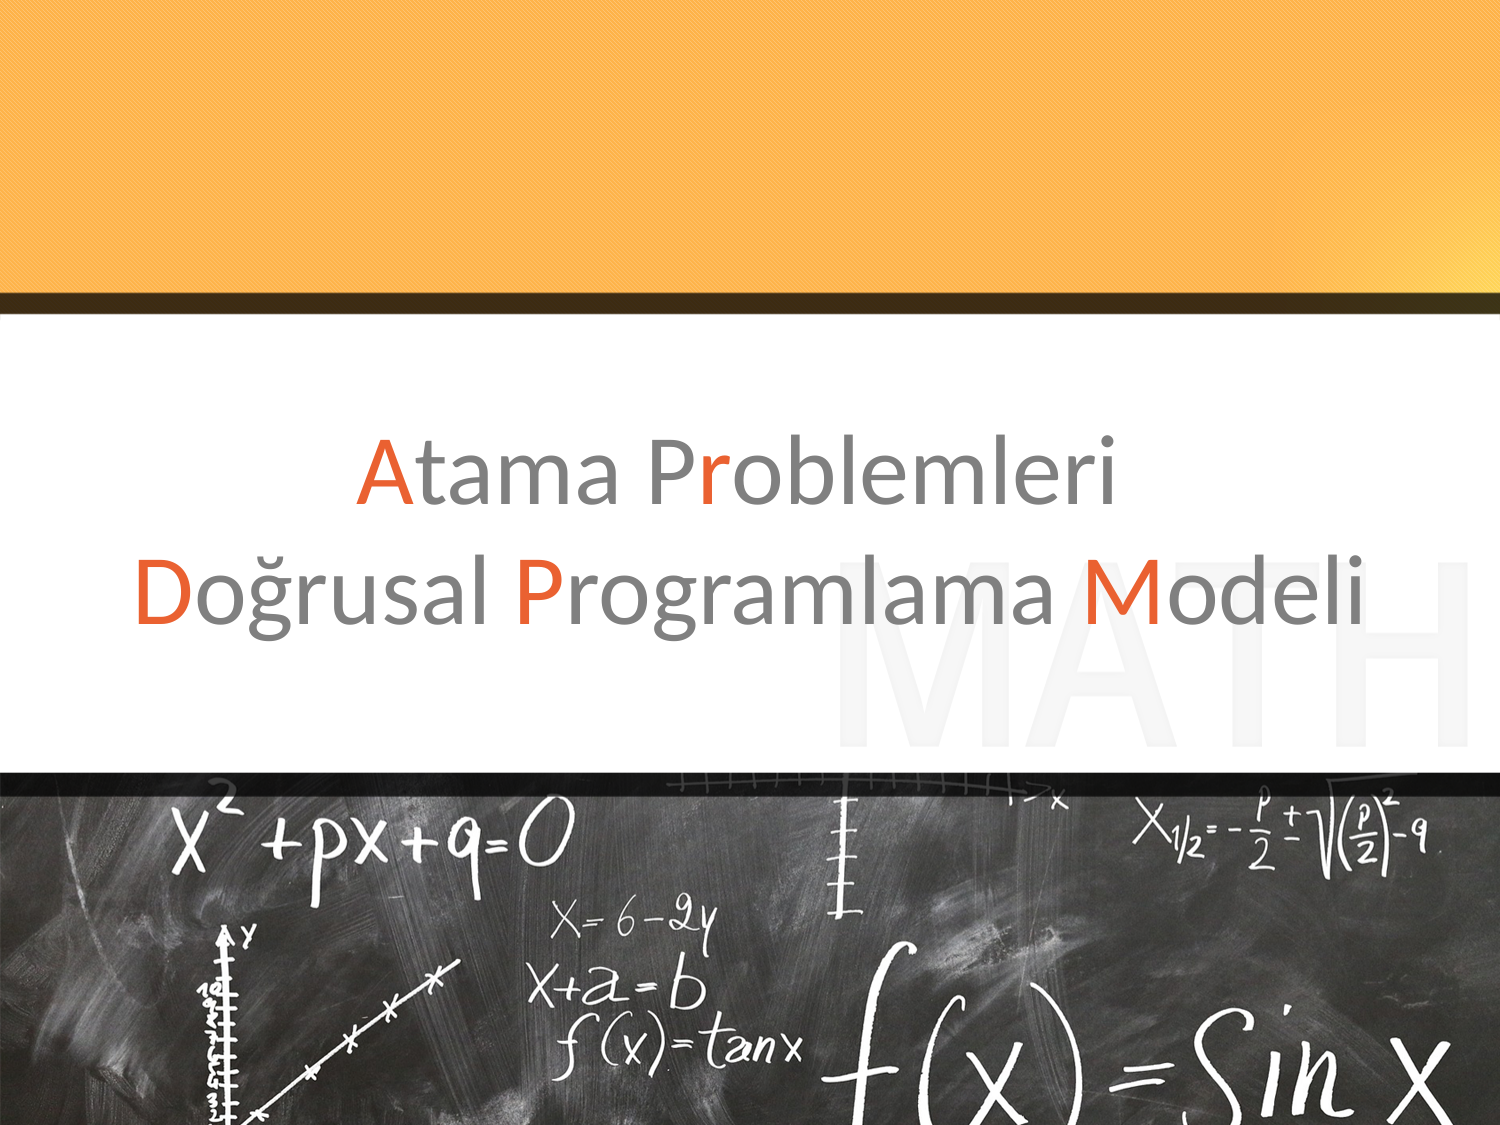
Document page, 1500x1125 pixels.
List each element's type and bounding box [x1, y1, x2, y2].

title [28, 396, 1472, 619]
picture [0, 0, 1500, 1125]
